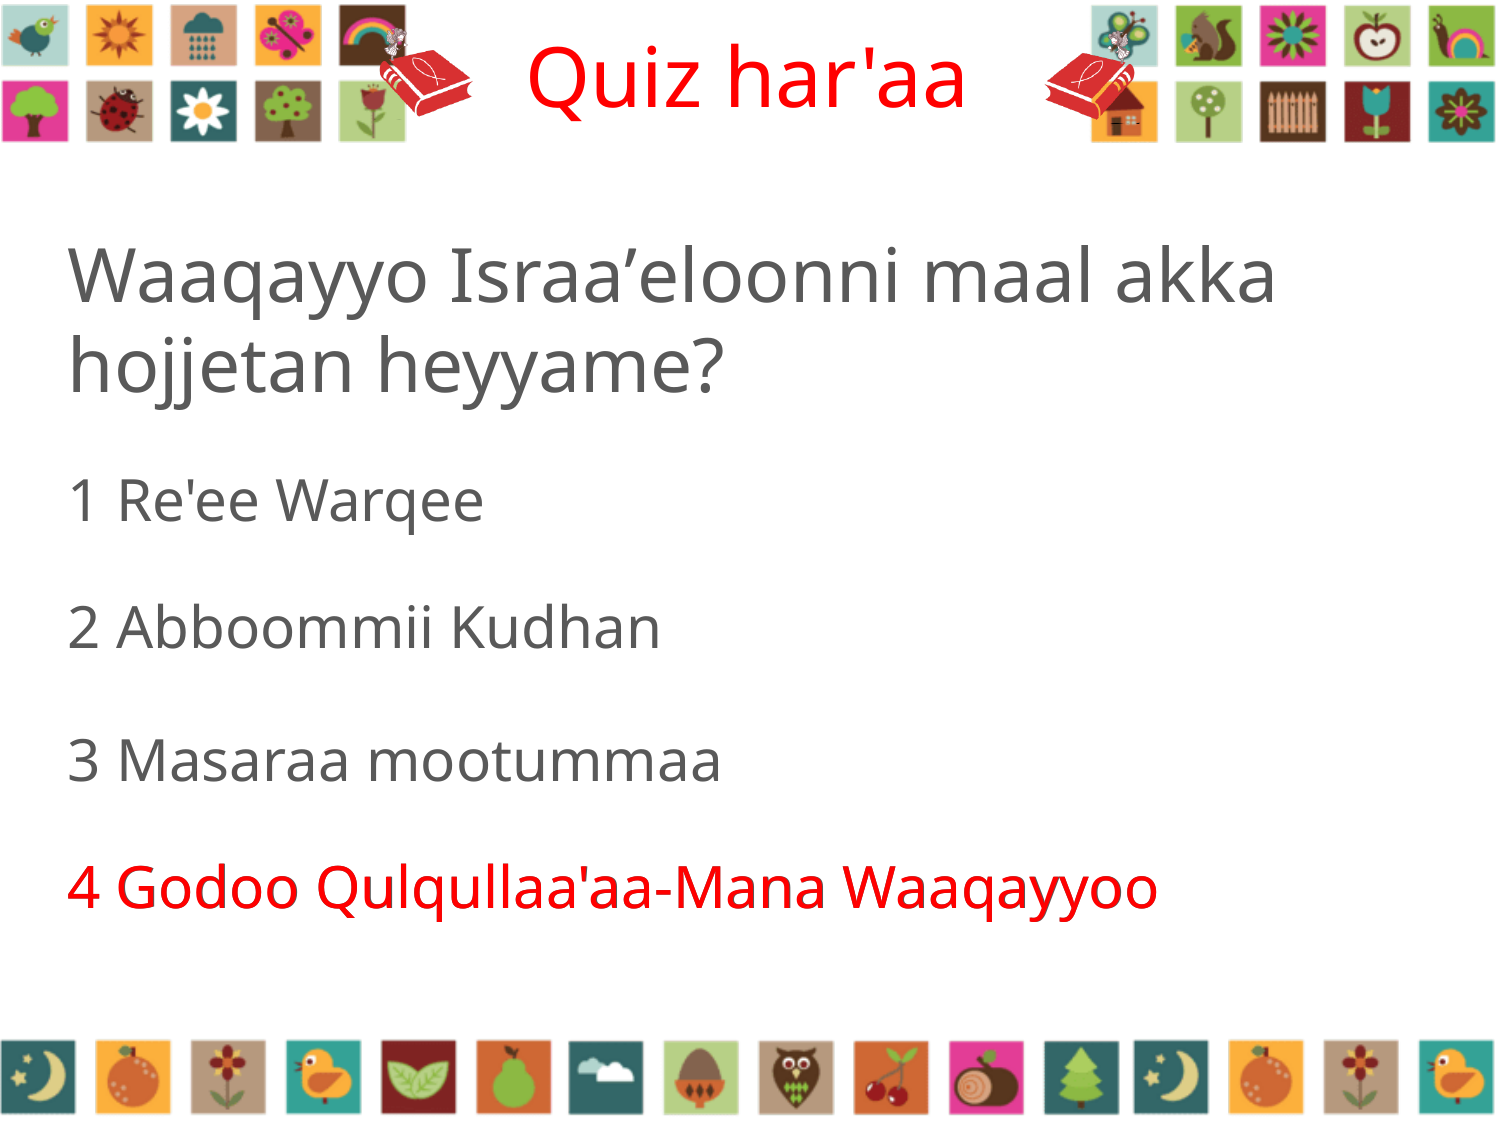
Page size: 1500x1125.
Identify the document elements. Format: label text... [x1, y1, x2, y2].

picture [0, 3, 505, 150]
text_box 2 Abboommii Kudhan [53, 582, 1436, 668]
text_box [0, 1028, 1500, 1118]
text_box 3 Masaraa mootummaa [53, 716, 1483, 801]
text_box Waaqayyo Israaʼeloonni maal akka hojjetan heyyame? [53, 219, 1436, 415]
picture [1012, 3, 1500, 150]
text_box 1 Re'ee Warqee [53, 456, 1436, 541]
text_box Quiz har'aa [425, 16, 1013, 131]
text_box 4 Godoo Qulqullaa'aa-Mana Waaqayyoo [52, 842, 1482, 928]
